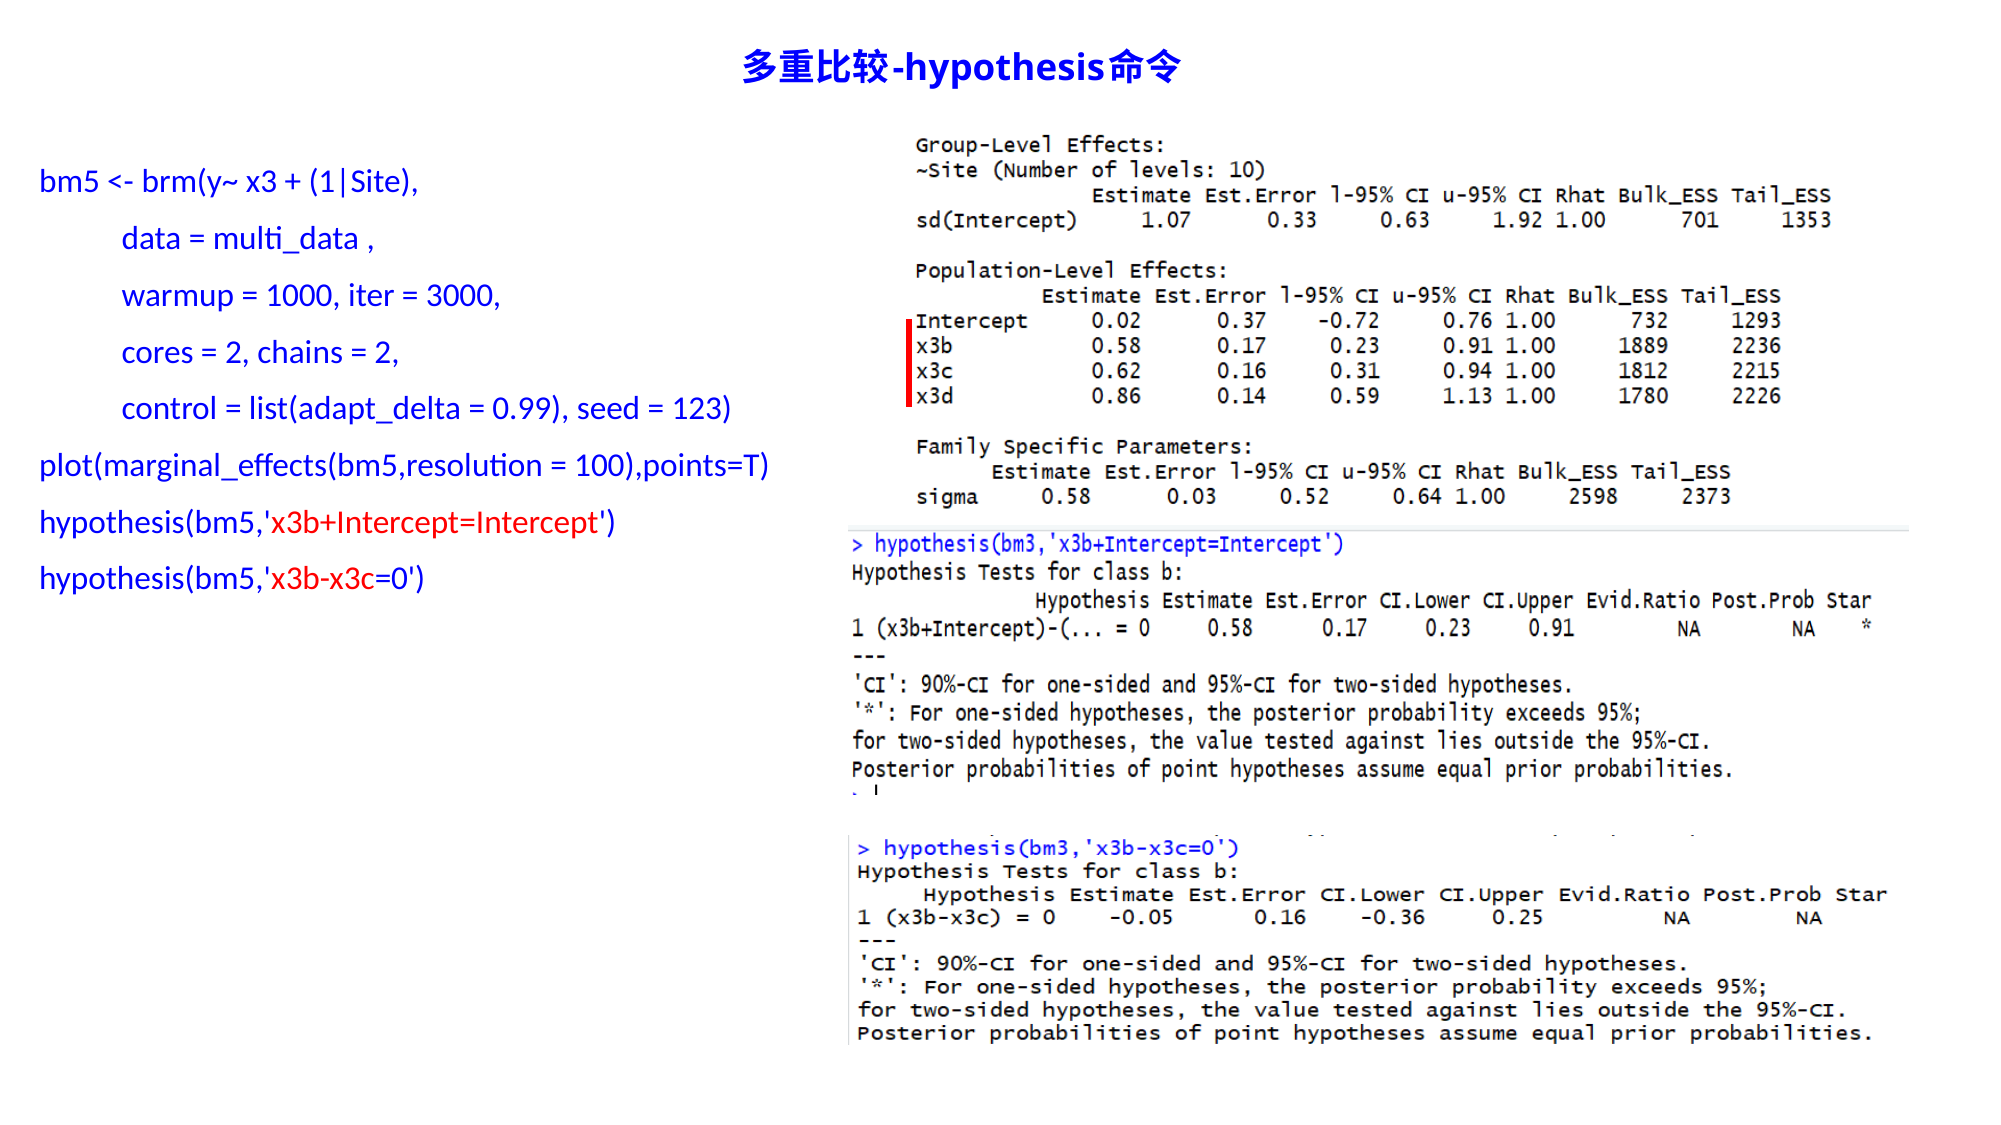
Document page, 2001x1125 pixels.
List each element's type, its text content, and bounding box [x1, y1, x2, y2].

picture [848, 525, 1909, 795]
picture [909, 126, 1848, 512]
title 多重比较-hypothesis命令 [99, 40, 1825, 97]
picture [848, 835, 1909, 1045]
list bm5 <- brm(y~ x3 + (1|Site), data = multi_data , warmup = 1000, iter = 3000, cores = 2, chains = 2, control = list(adapt_delta = 0.99), seed = 123) plot(marginal_effects(bm5,resolution = 100),points=T) hypothesis(bm5,'x3b+Intercept=Intercept') hypothesis(bm5,'x3b-x3c=0') [24, 156, 820, 624]
